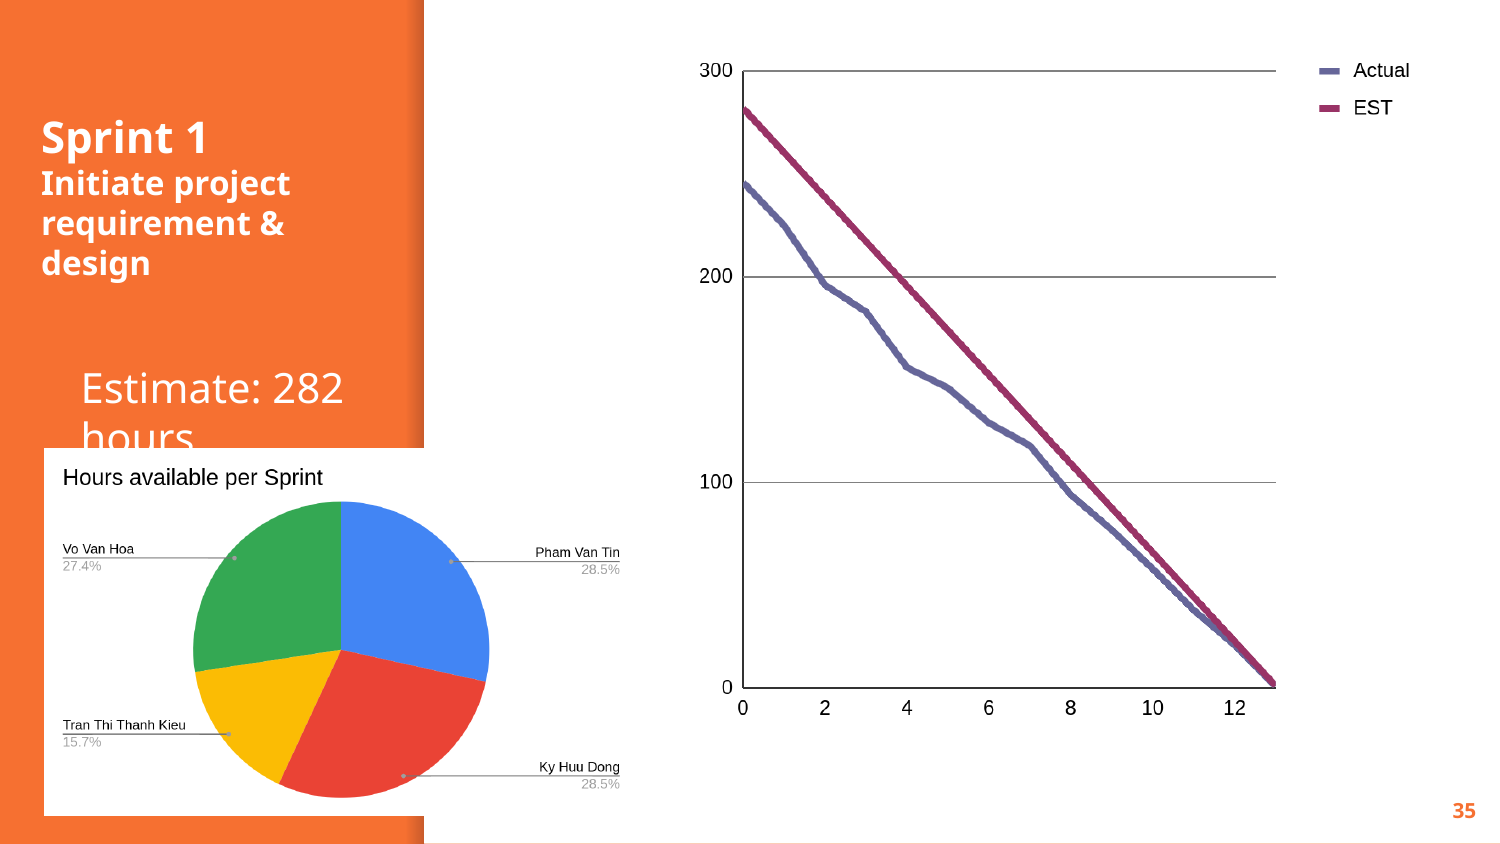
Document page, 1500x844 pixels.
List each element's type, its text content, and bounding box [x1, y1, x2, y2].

title Estimate: 282 hours [65, 346, 398, 422]
slide_number ‹#› [1419, 779, 1500, 844]
picture [661, 24, 1446, 755]
title Sprint 1 Initiate project requirement & design [25, 94, 408, 347]
picture [43, 448, 638, 817]
